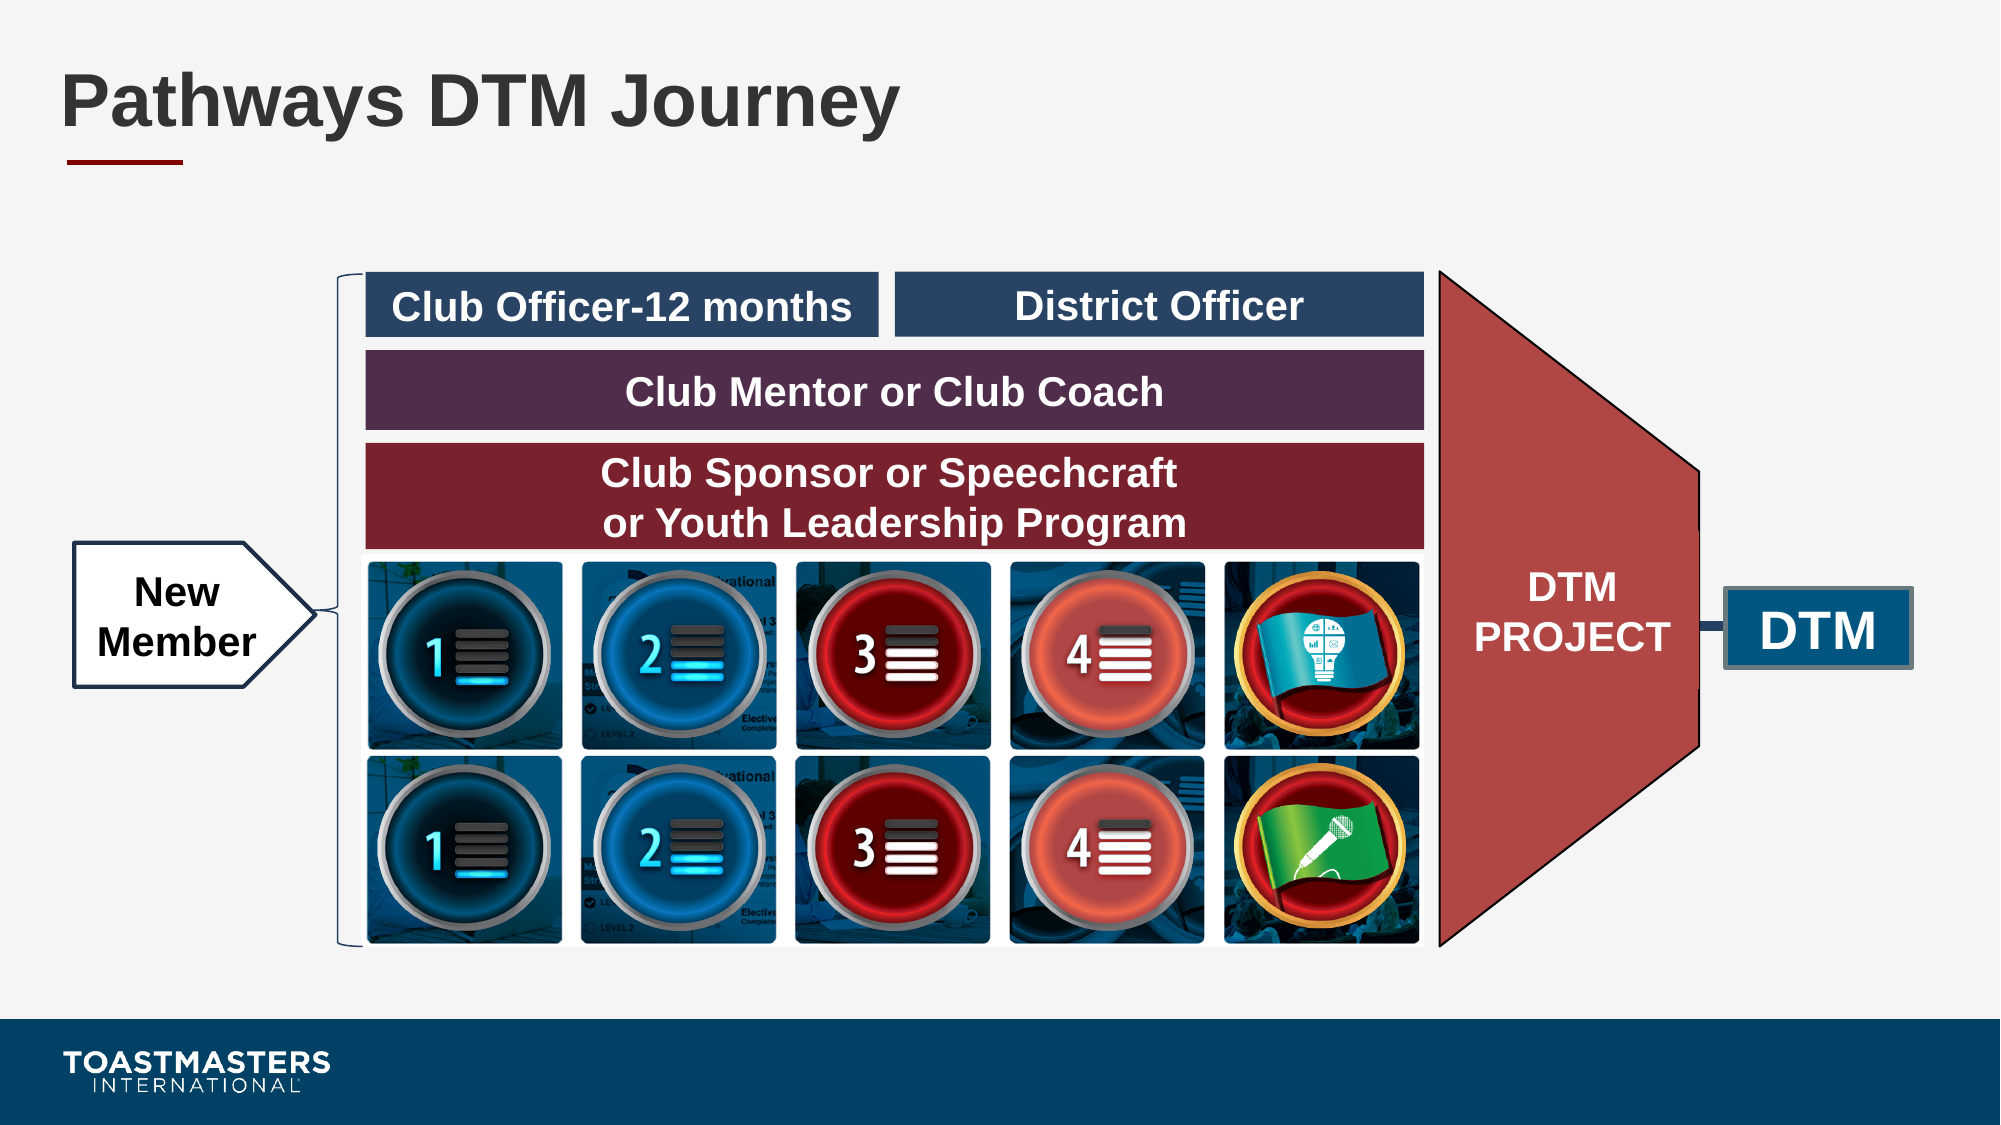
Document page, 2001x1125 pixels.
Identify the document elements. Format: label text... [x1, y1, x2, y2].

text_box Club Officer-12 months [365, 271, 879, 337]
text_box Club Sponsor or Speechcraft or Youth Leadership Program [365, 442, 1425, 550]
text_box [312, 274, 363, 947]
text_box Club Mentor or Club Coach [365, 350, 1425, 430]
picture [51, 1036, 343, 1103]
title Pathways DTM Journey [45, 48, 1957, 155]
text_box District Officer [894, 271, 1424, 337]
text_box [361, 554, 1425, 754]
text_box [1705, 587, 1912, 669]
text_box New Member [74, 542, 316, 687]
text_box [360, 761, 1425, 947]
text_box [1439, 271, 1700, 947]
